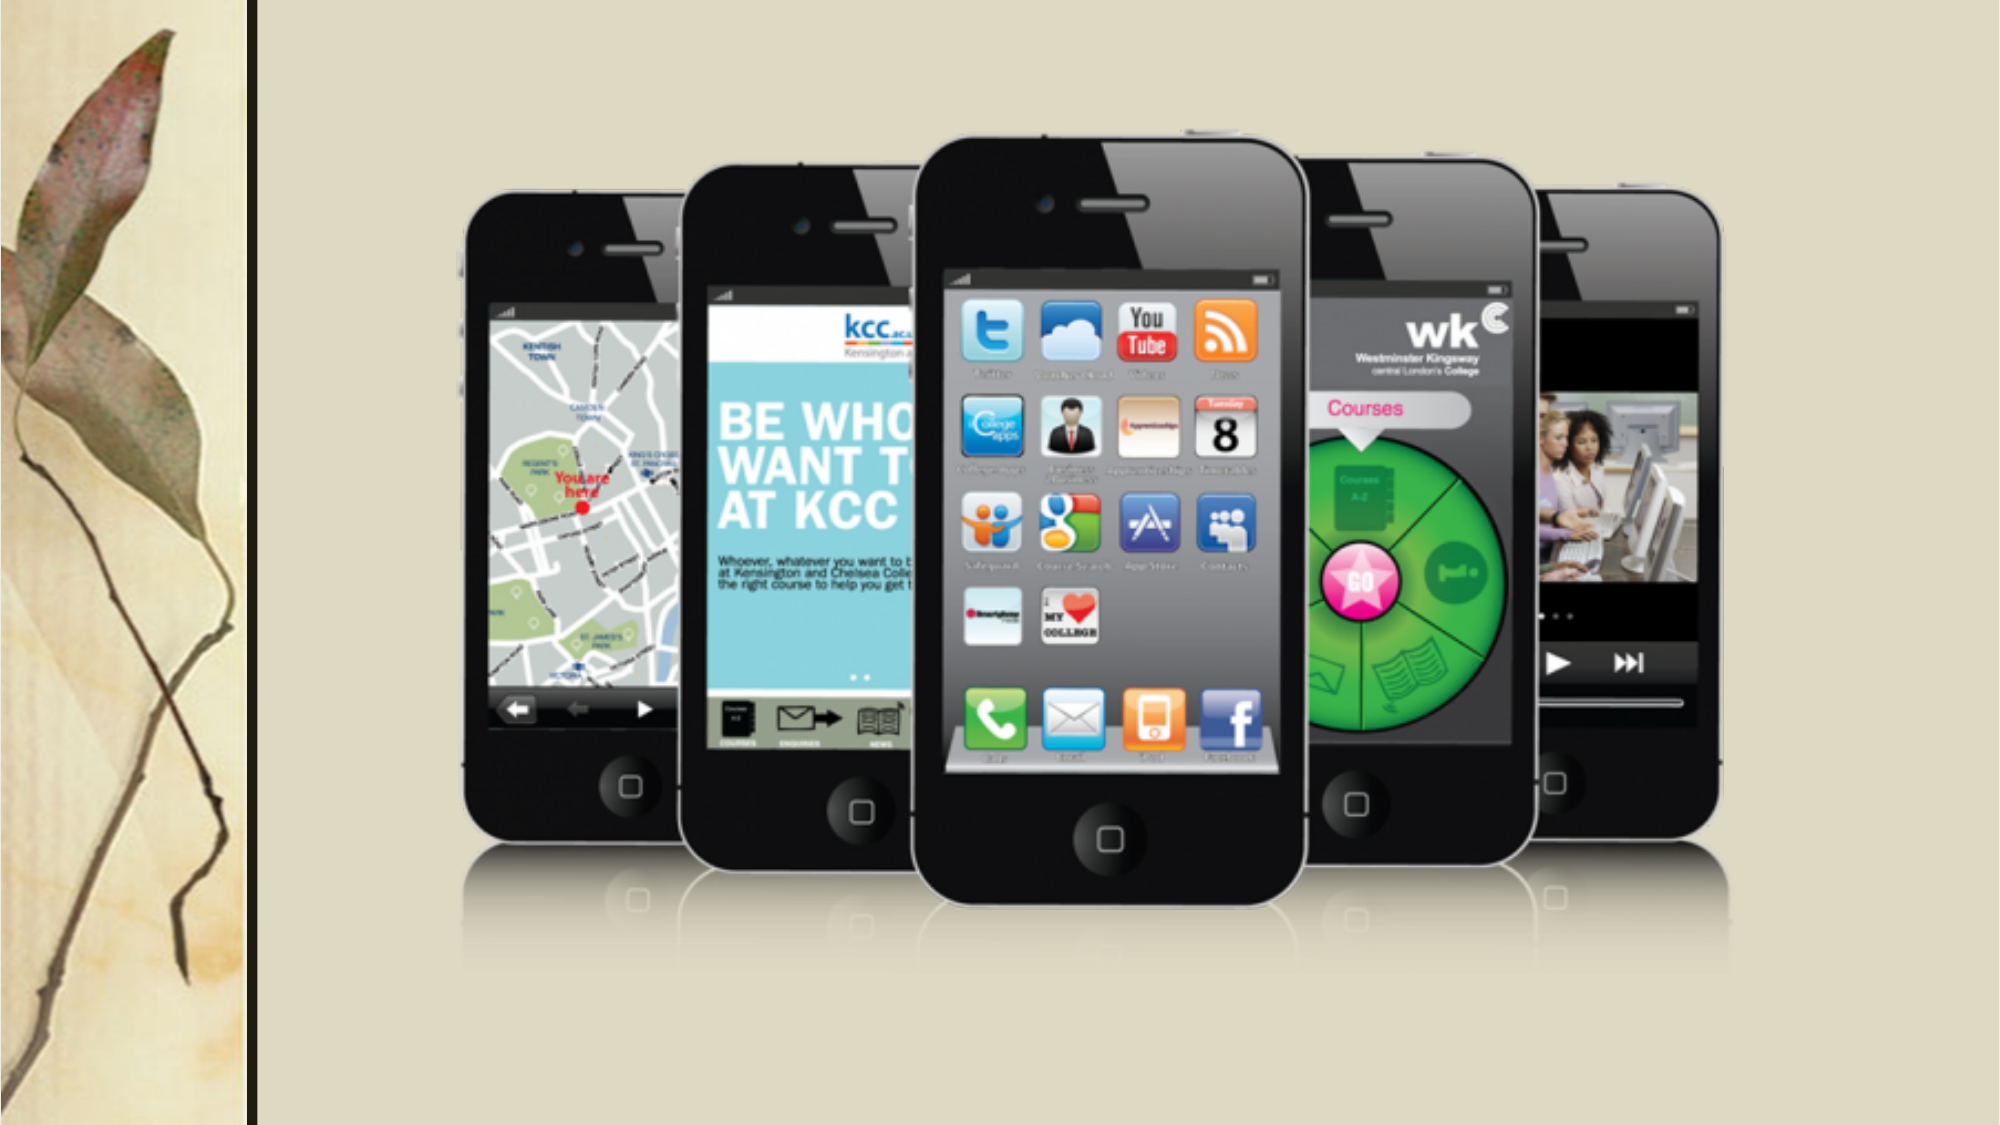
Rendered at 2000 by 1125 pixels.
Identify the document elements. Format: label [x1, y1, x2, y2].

list [402, 128, 1786, 1033]
picture [1, 0, 247, 1125]
